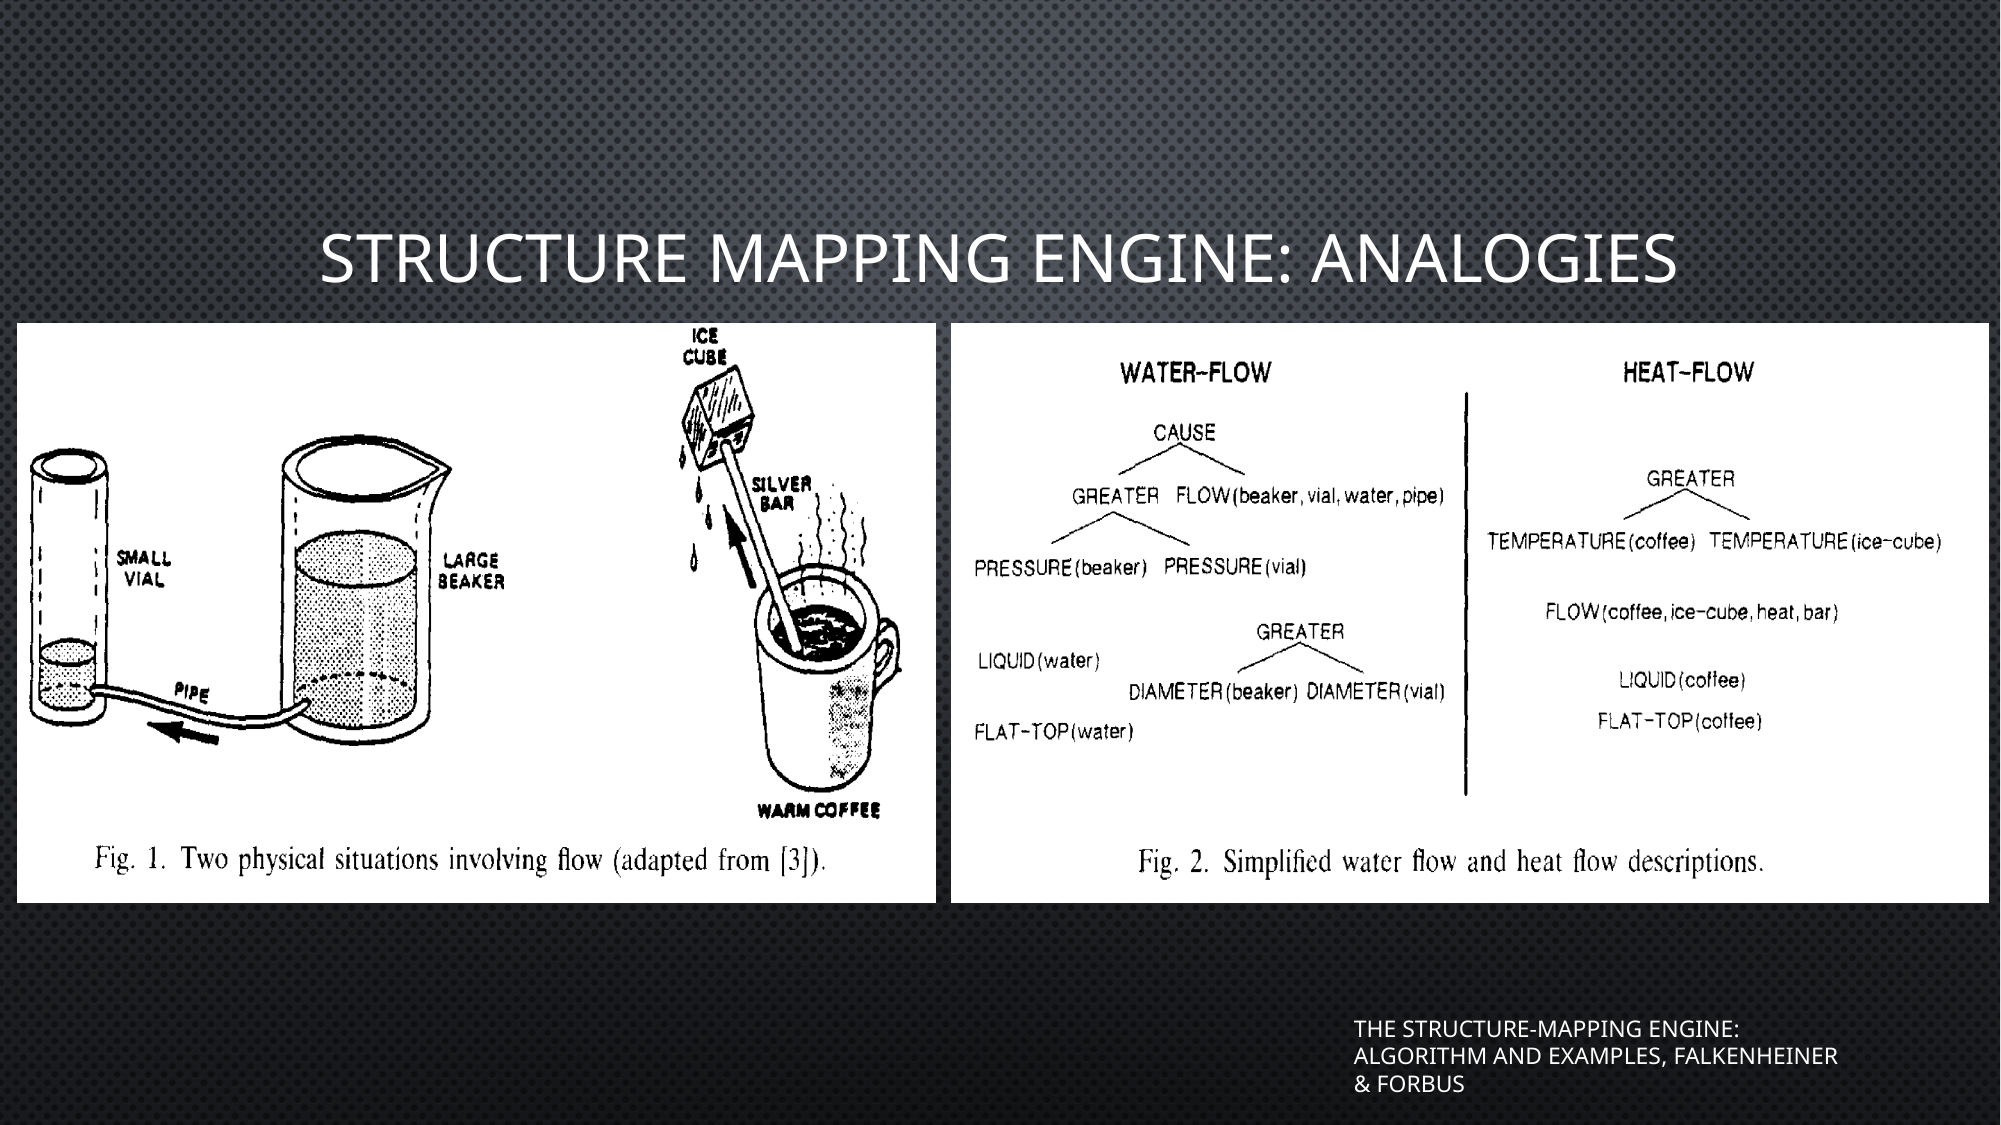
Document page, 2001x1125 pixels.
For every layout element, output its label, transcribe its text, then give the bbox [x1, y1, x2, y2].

title Structure mapping engine: analogies [187, 99, 1813, 413]
picture [17, 323, 936, 903]
text_box The Structure-Mapping Engine: Algorithm and Examples, falkenheiner & forbus [1339, 1007, 1871, 1105]
picture [951, 323, 1989, 903]
